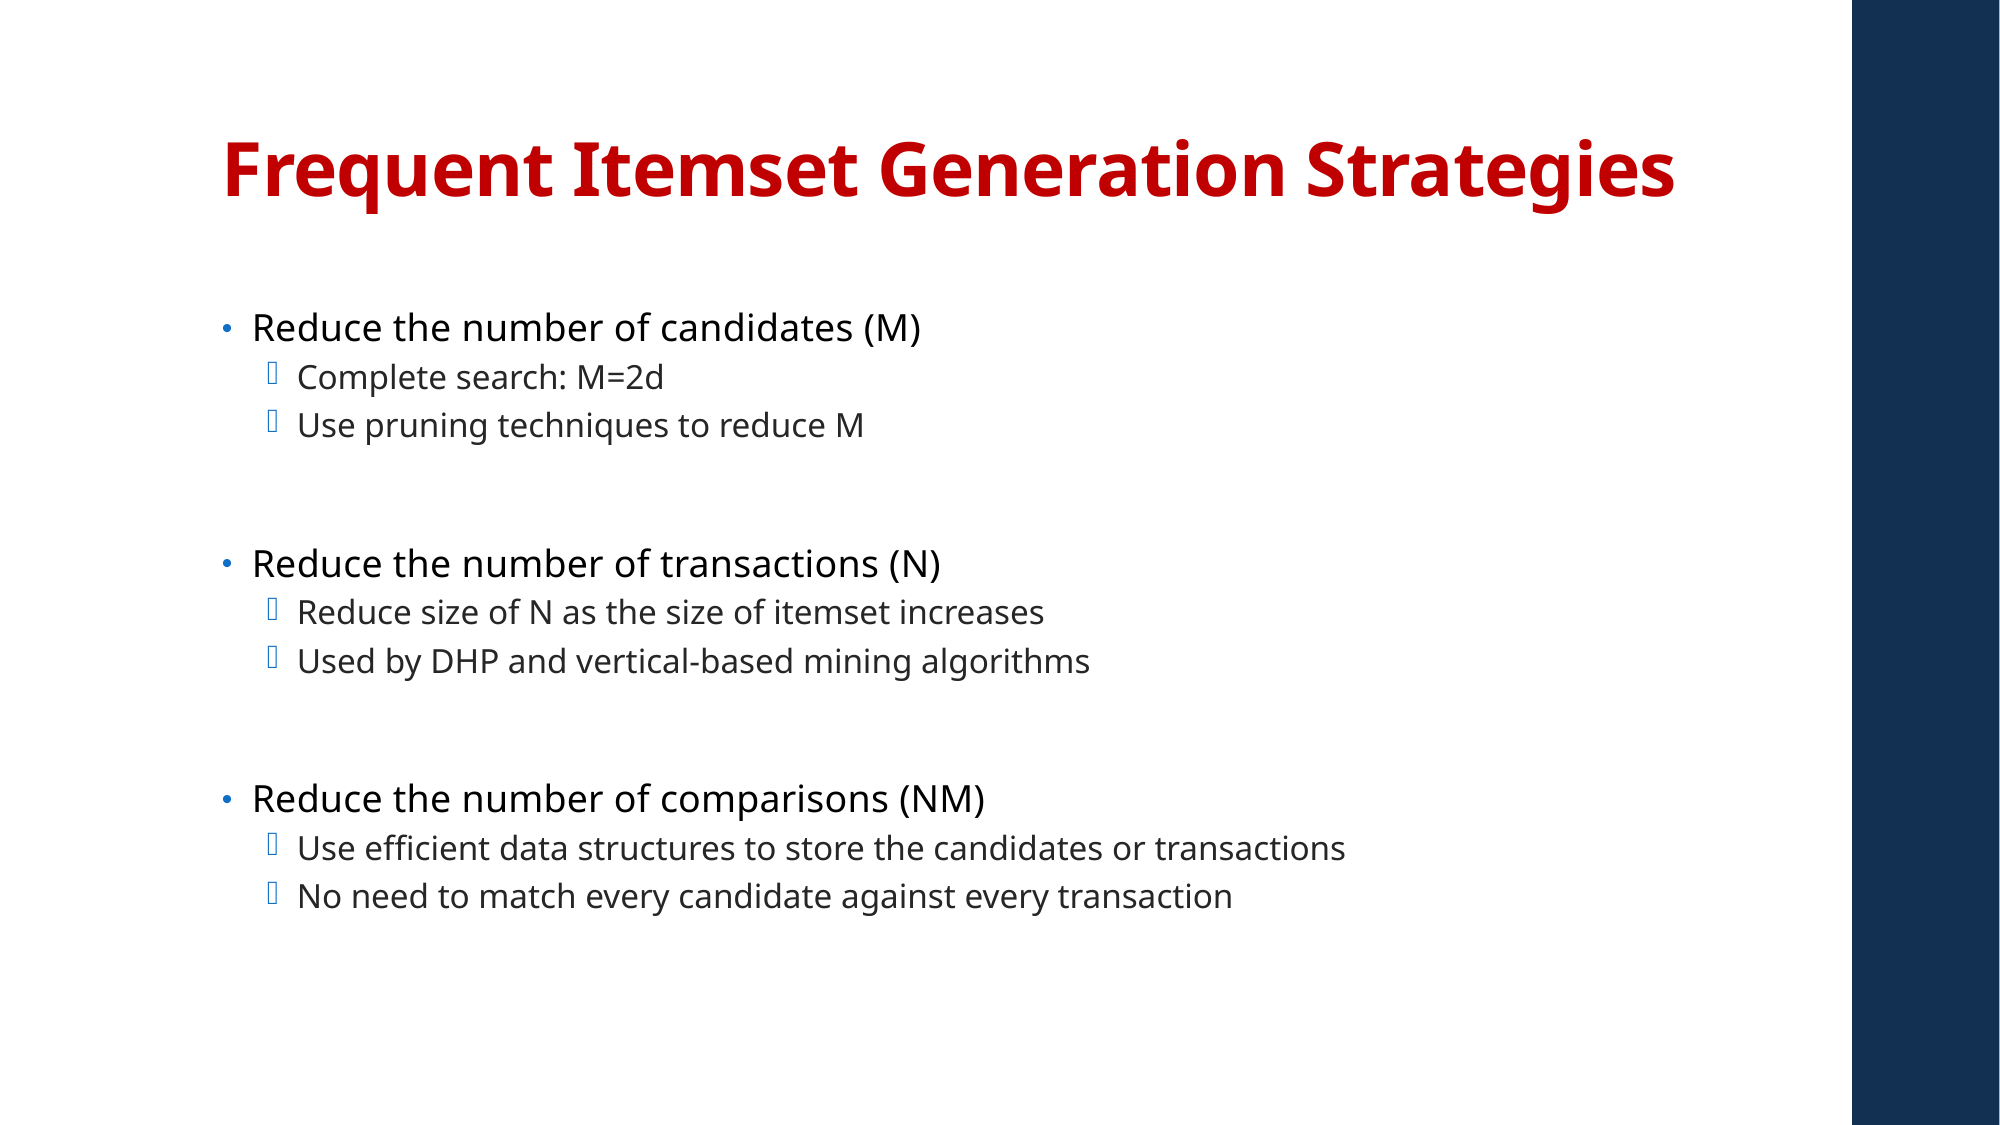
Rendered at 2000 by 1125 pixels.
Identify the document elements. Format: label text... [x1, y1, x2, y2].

title Frequent Itemset Generation Strategies [206, 60, 1797, 220]
list Reduce the number of candidates (M) Complete search: M=2d Use pruning techniques to reduce M Reduce the number of transactions (N) Reduce size of N as the size of itemset increases Used by DHP and vertical-based mining algorithms Reduce the number of comparisons (NM) Use efficient data structures to store the candidates or transactions No need to match every candidate against every transaction [206, 299, 1617, 1014]
